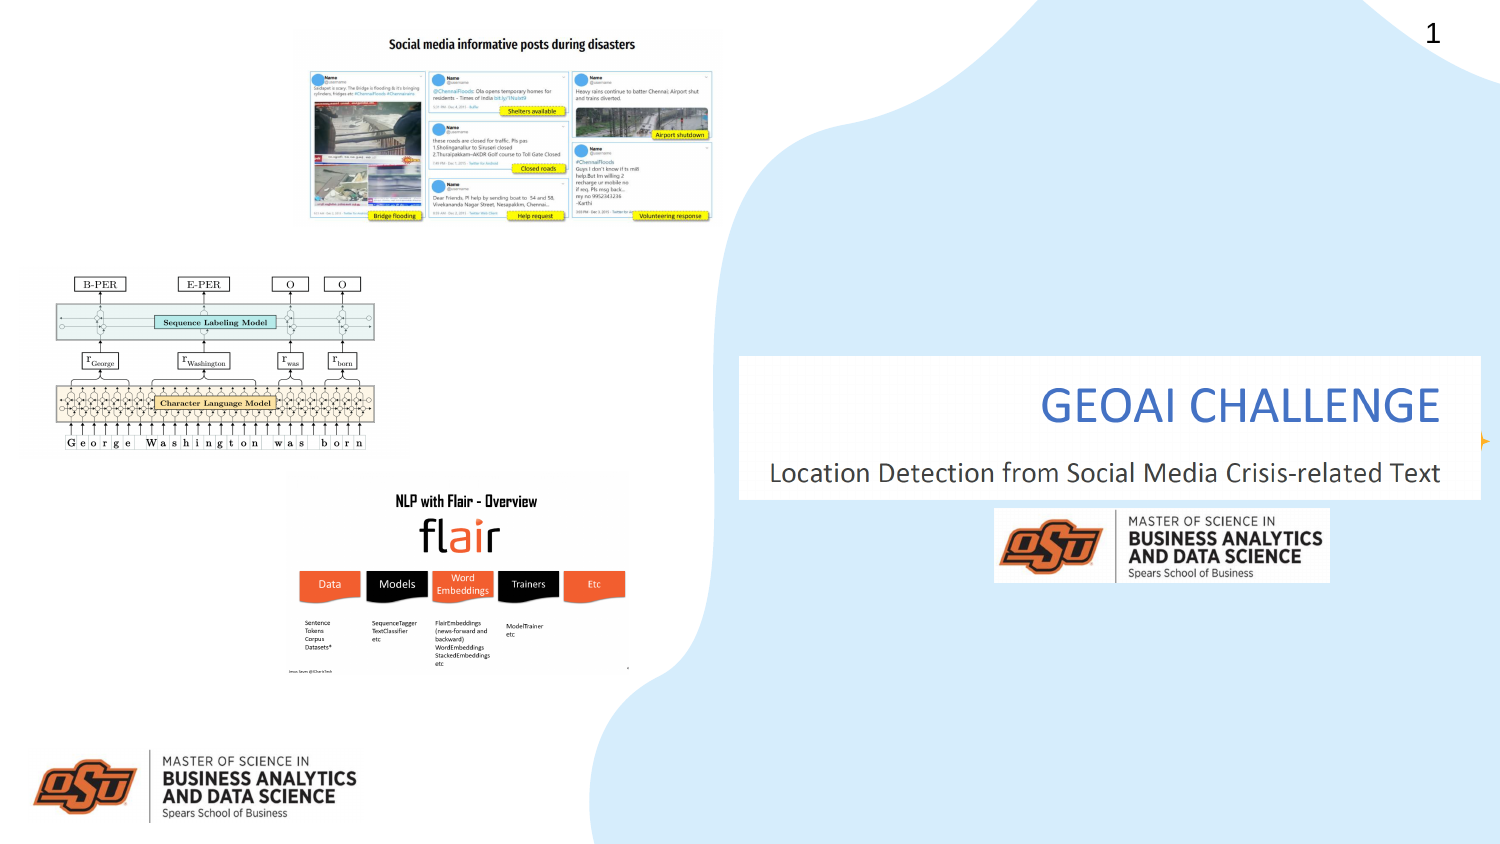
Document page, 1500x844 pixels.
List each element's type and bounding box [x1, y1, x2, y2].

picture [286, 471, 629, 675]
picture [993, 508, 1330, 584]
picture [28, 748, 364, 824]
picture [739, 356, 1481, 500]
picture [293, 29, 723, 227]
picture [19, 266, 410, 459]
